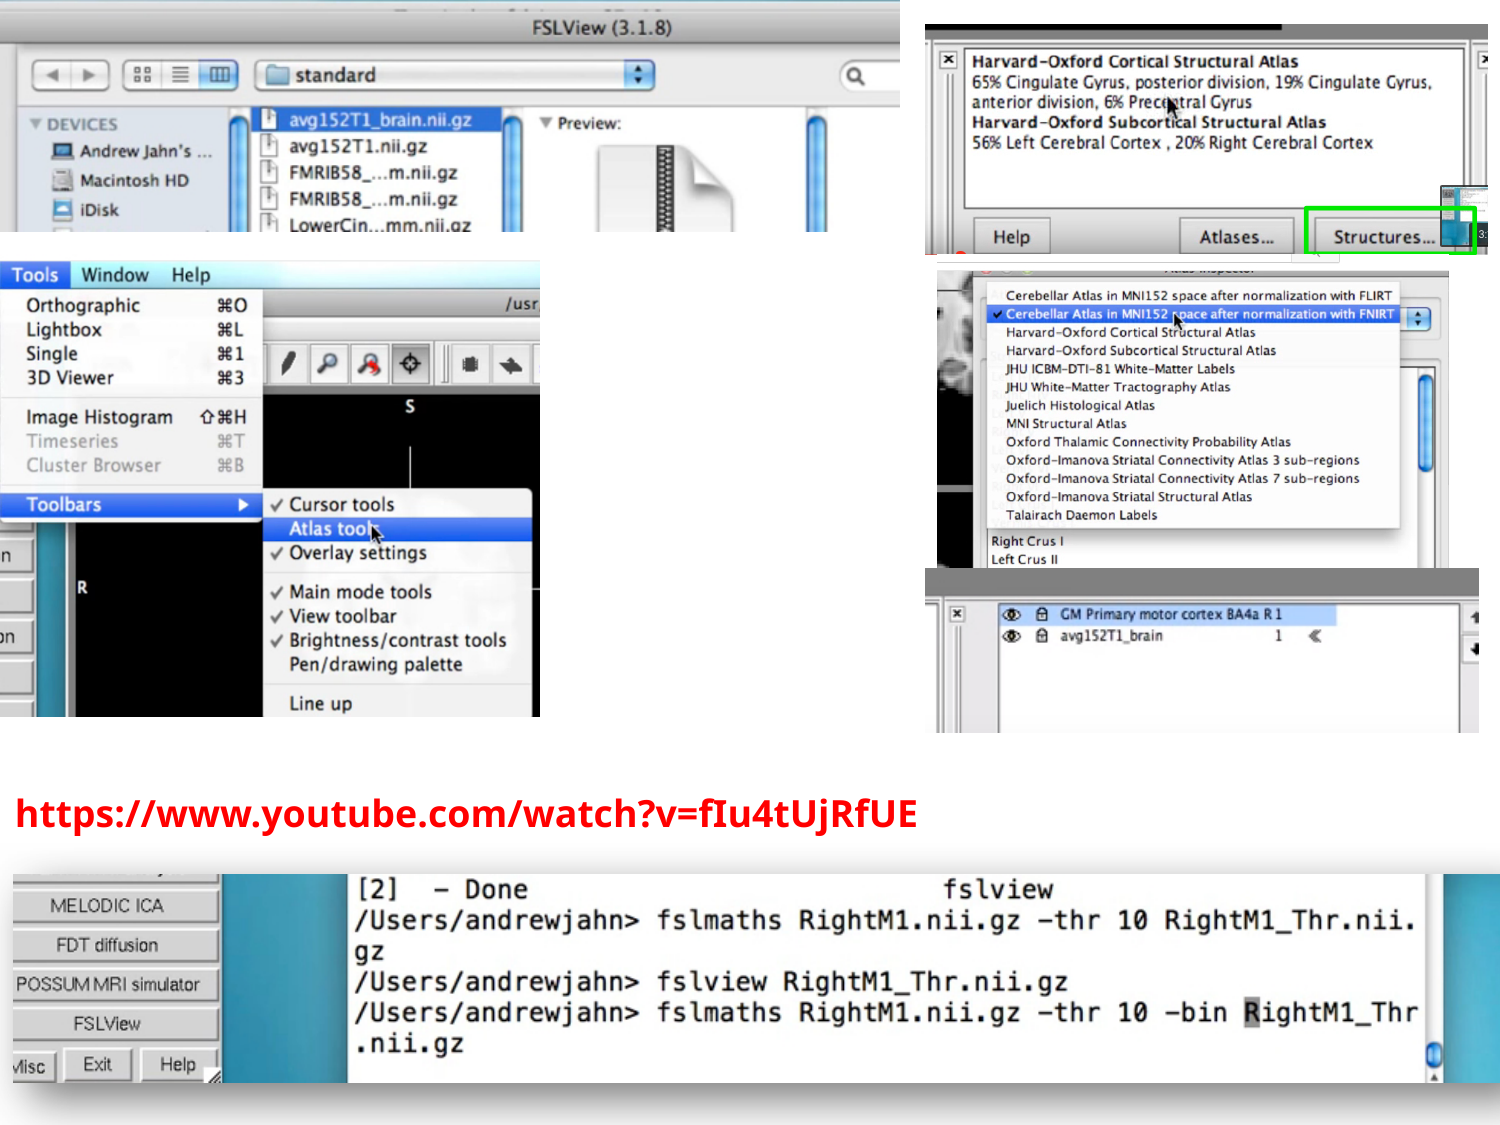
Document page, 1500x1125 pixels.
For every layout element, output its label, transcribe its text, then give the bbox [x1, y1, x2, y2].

picture [925, 23, 1489, 733]
picture [0, 254, 541, 717]
text_box https://www.youtube.com/watch?v=fIu4tUjRfUE [0, 782, 986, 843]
picture [0, 0, 900, 232]
picture [12, 874, 1500, 1084]
